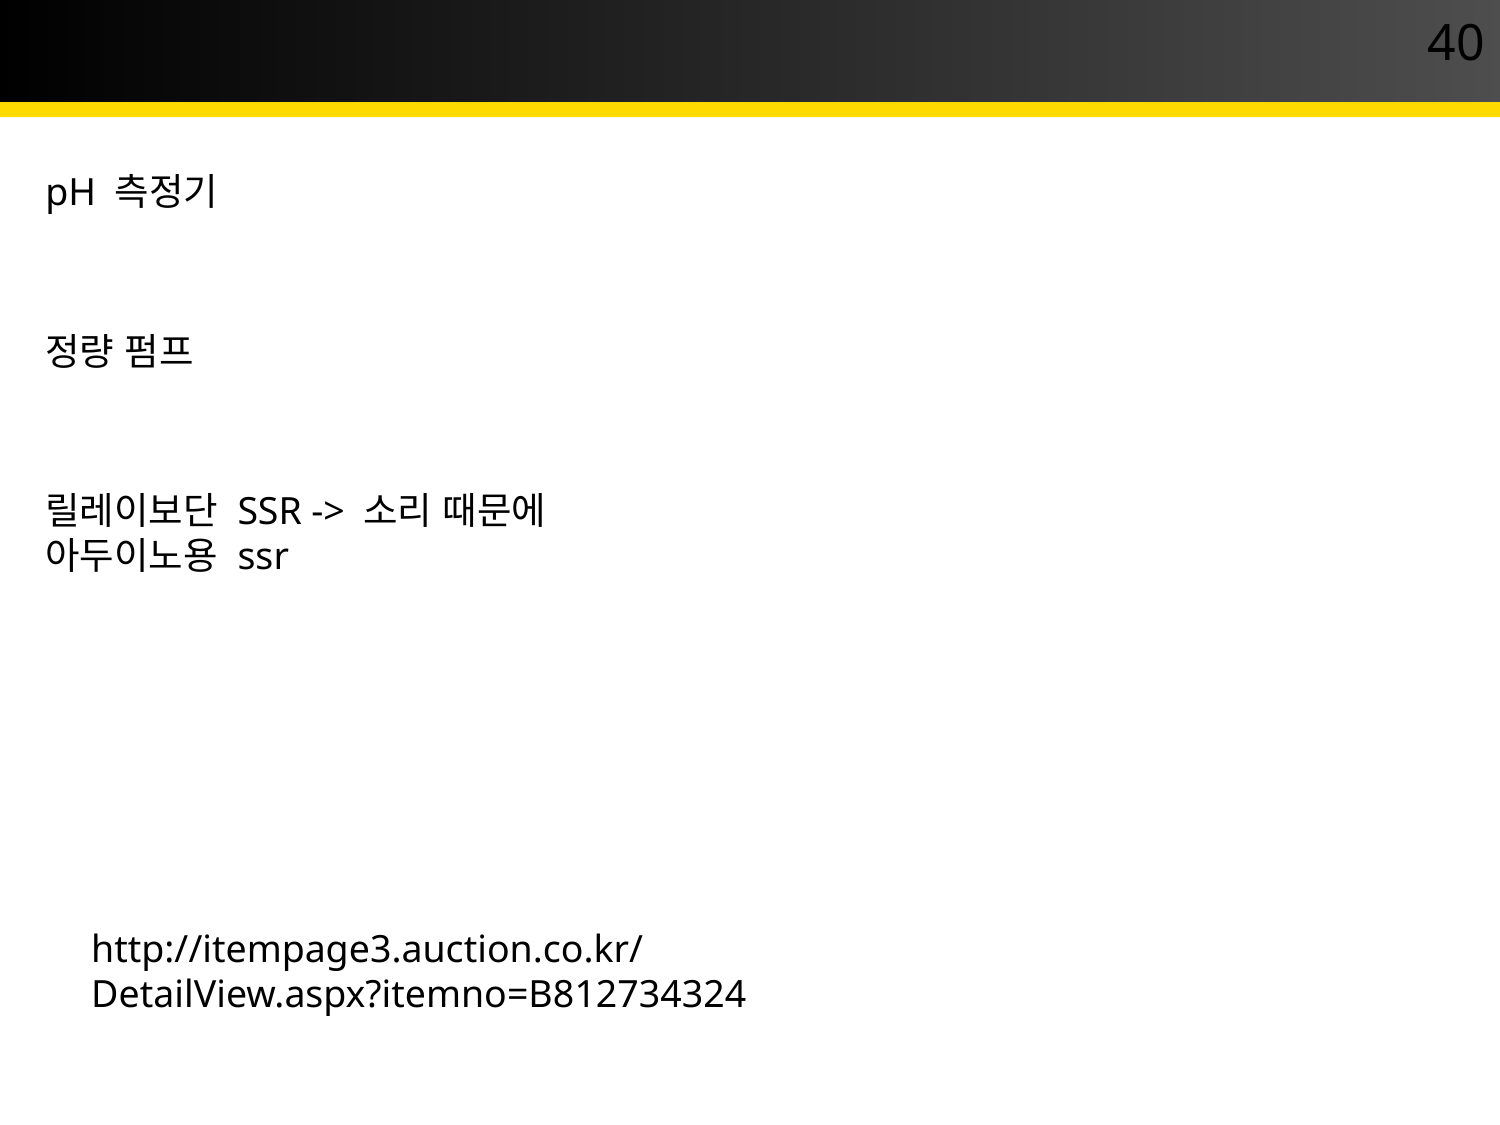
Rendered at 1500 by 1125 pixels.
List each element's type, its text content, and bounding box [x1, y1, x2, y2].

slide_number 40 [1356, 0, 1500, 87]
text_box http://itempage3.auction.co.kr/DetailView.aspx?itemno=B812734324 [76, 917, 827, 1022]
text_box 정량 펌프 [30, 320, 663, 381]
text_box 릴레이보단 SSR -> 소리 때문에 아두이노용 ssr [30, 479, 663, 585]
text_box pH 측정기 [30, 160, 663, 221]
text_box 양액제어 시스템 [0, 9, 1326, 91]
